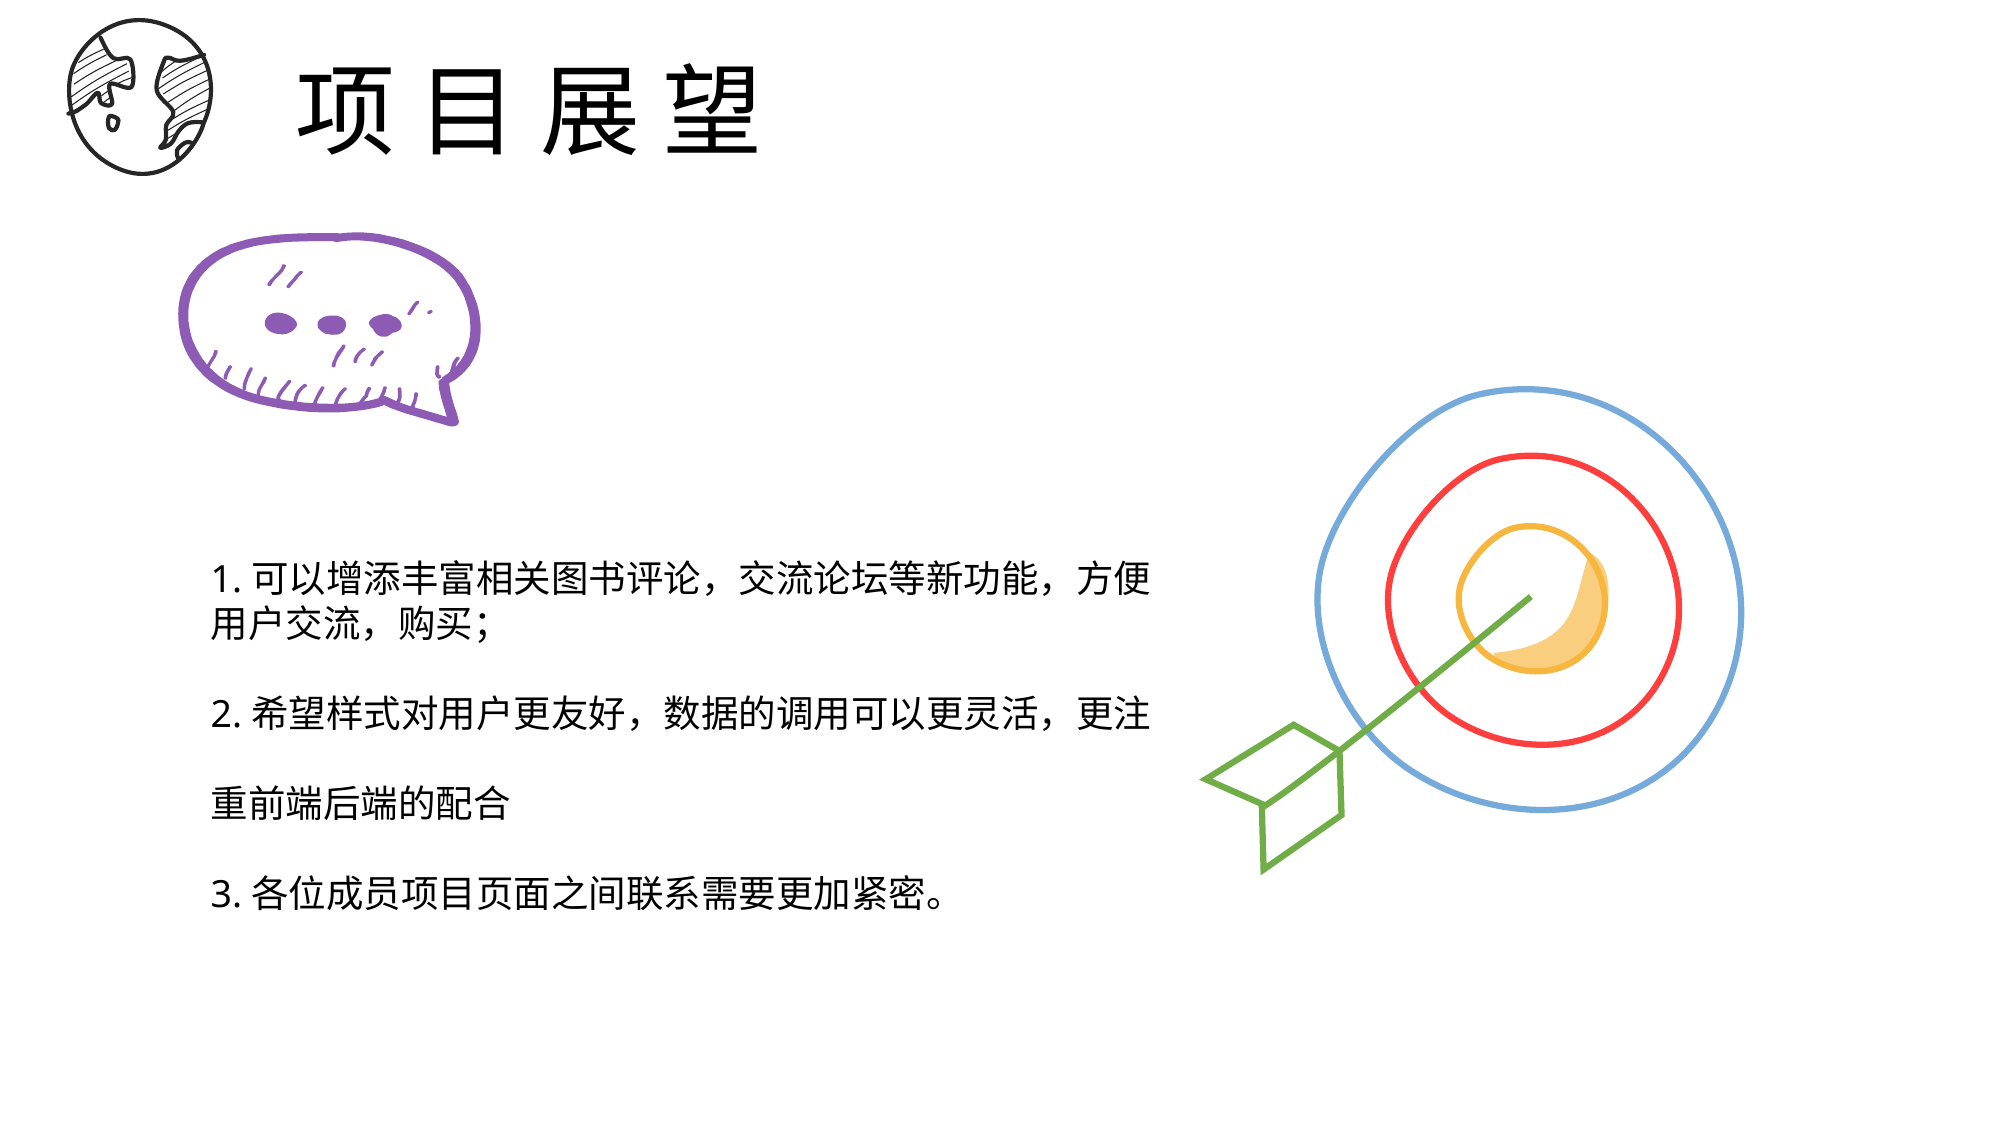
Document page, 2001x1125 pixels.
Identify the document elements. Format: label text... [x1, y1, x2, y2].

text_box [178, 233, 480, 426]
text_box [1317, 389, 1743, 809]
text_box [1214, 574, 1512, 882]
text_box 1.可以增添丰富相关图书评论，交流论坛等新功能，方便用户交流，购买； 2.希望样式对用户更友好，数据的调用可以更灵活，更注 重前端后端的配合 3.各位成员项目页面之间联系需要更加紧密。 [169, 471, 1194, 999]
text_box 项 目 展 望 [280, 40, 778, 175]
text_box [65, 20, 215, 172]
